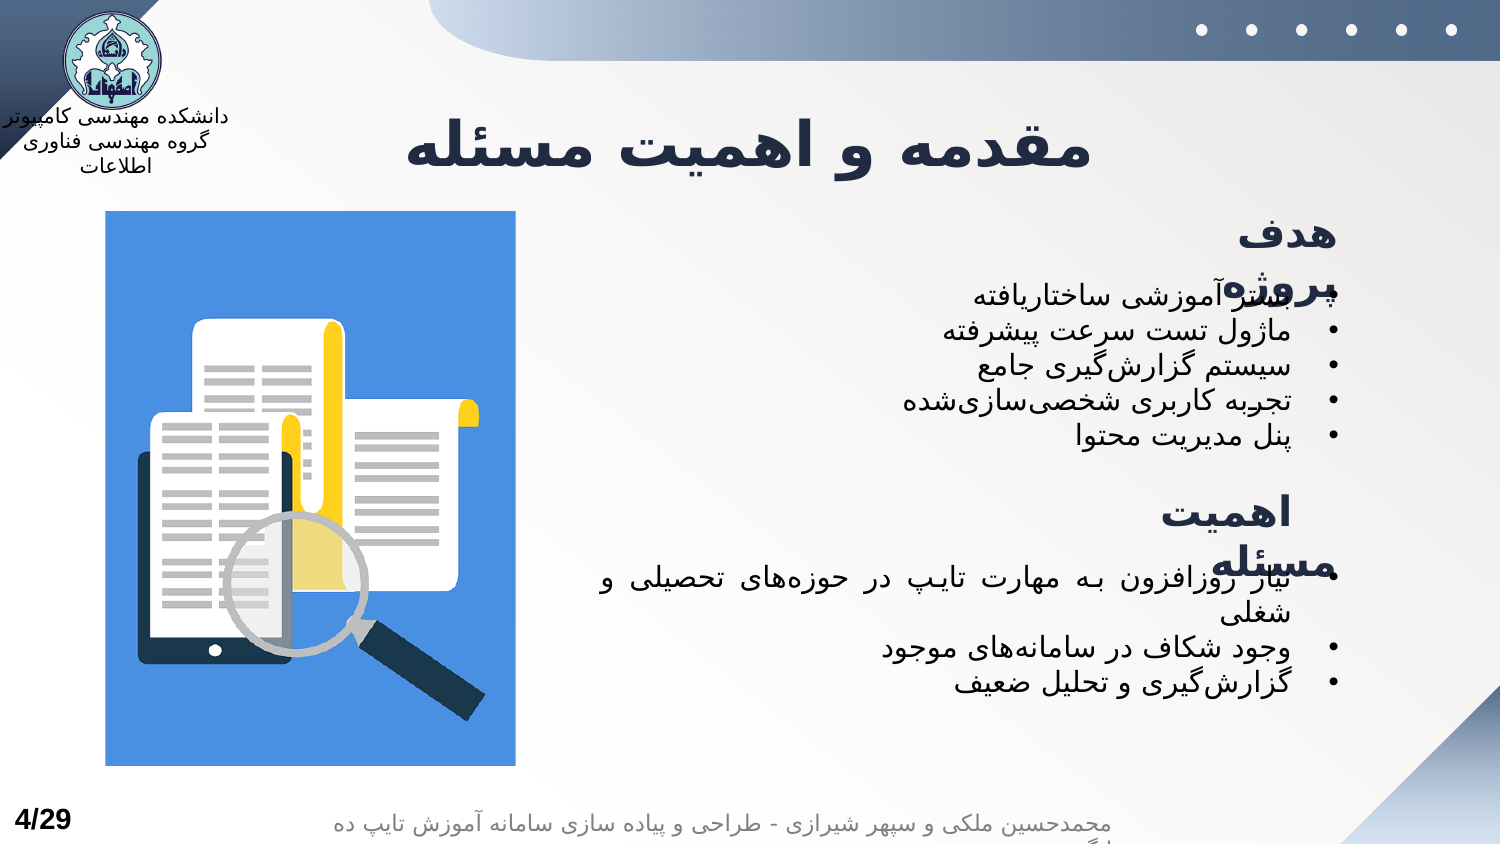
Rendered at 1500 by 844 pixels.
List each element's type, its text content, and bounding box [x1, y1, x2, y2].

text_box اهمیت مسئله [1120, 469, 1354, 551]
picture [0, 0, 1500, 844]
subtitle هدف پروژه [1160, 190, 1354, 269]
text_box محمدحسین ملکی و سپهر شیرازی - طراحی و پیاده سازی سامانه آموزش تایپ ده انگشتی [295, 800, 1128, 844]
text_box 4/29 [0, 793, 87, 843]
title مقدمه و اهمیت مسئله [168, 88, 1382, 183]
text_box نیاز روزافزون به مهارت تایپ در حوزه‌های تحصیلی و شغلی وجود شکاف در سامانه‌های موجود گزارش‌گیری و تحلیل ضعیف [580, 551, 1354, 706]
text_box دانشکده مهندسی کامپیوتر گروه مهندسی فناوری اطلاعات [0, 95, 263, 185]
text_box بستر آموزشی ساختاریافته ماژول تست سرعت پیشرفته سیستم گزارش‌گیری جامع تجربه کاربری شخصی‌سازی‌شده پنل مدیریت محتوا [563, 269, 1354, 459]
